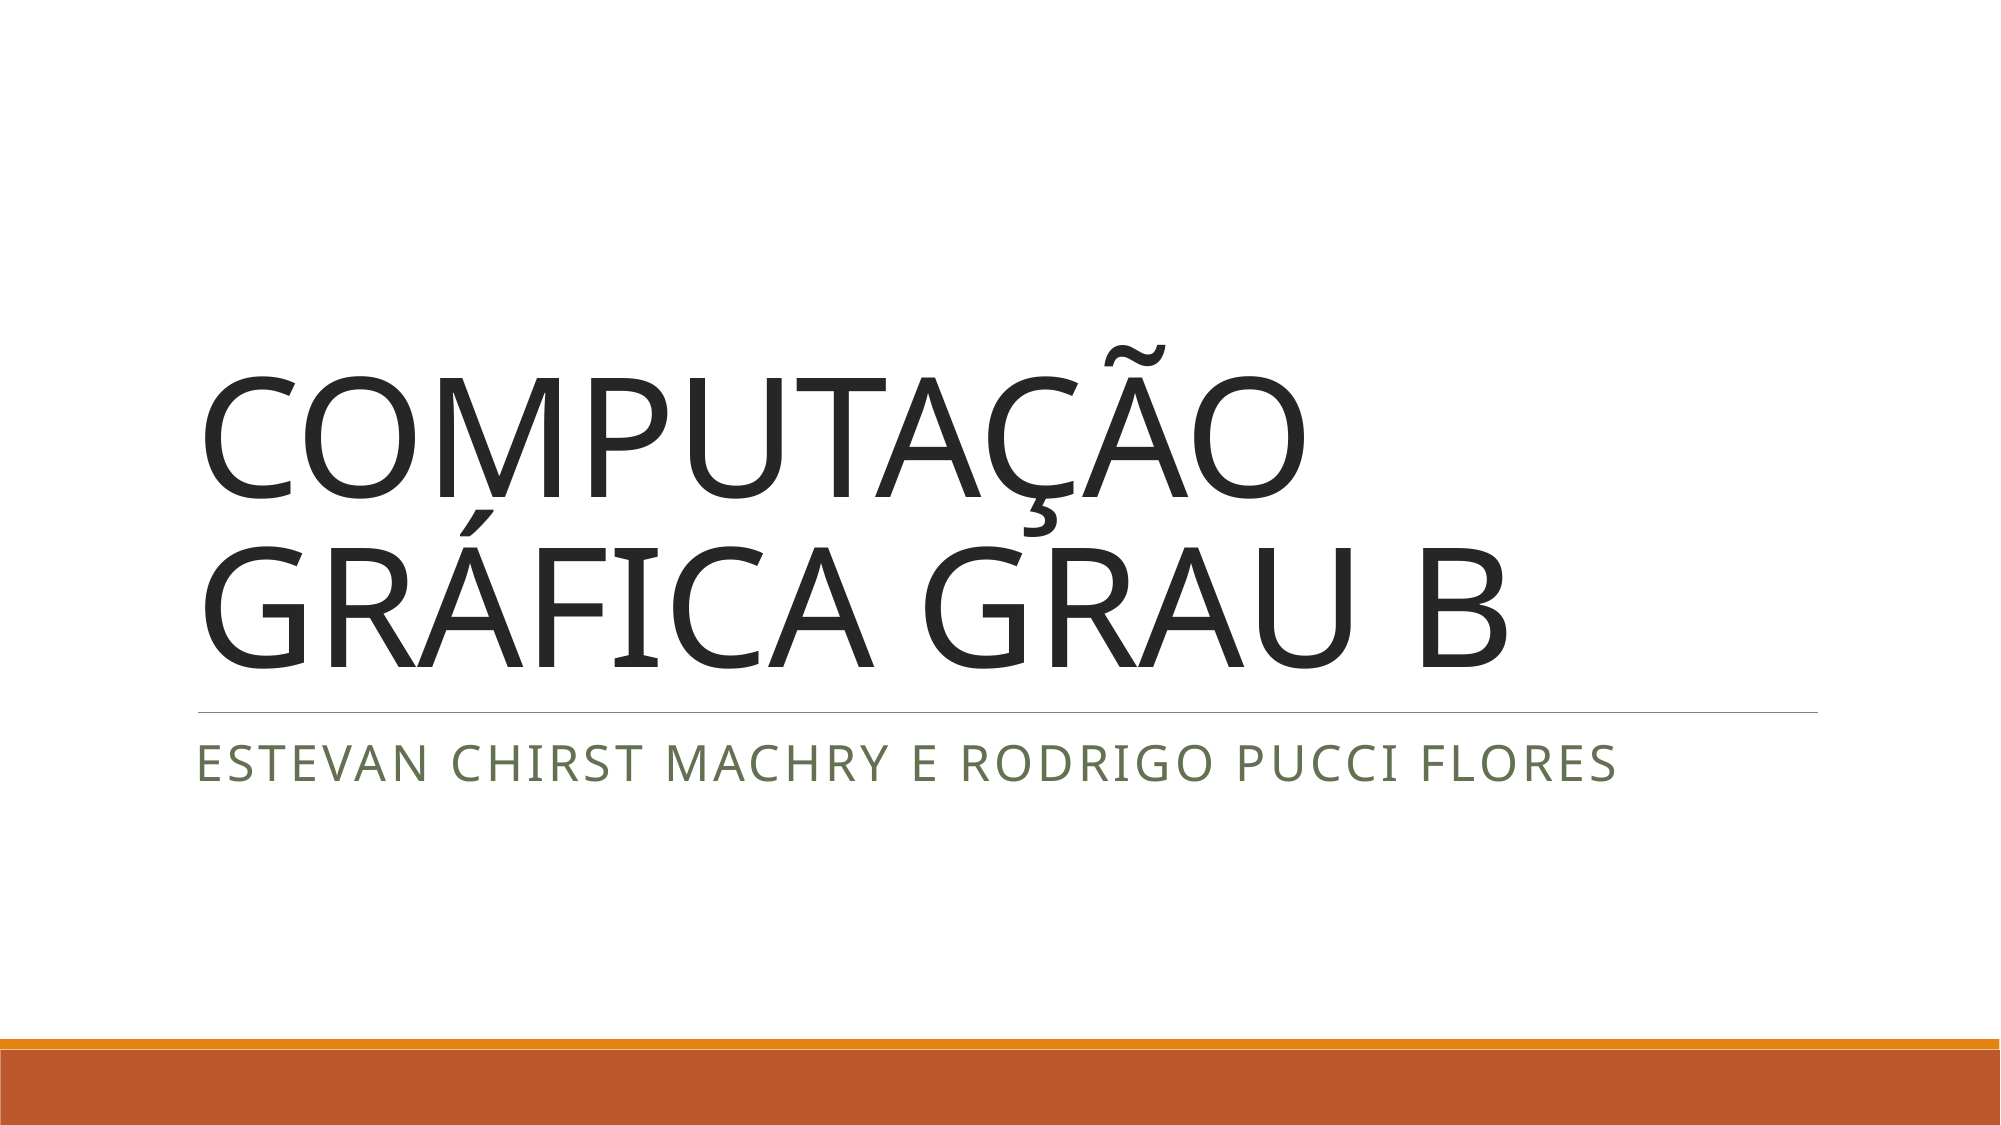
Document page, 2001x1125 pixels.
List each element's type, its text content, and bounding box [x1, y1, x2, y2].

subtitle Estevan Chirst machry e rodrigo pucci flores [180, 730, 1831, 919]
title COMPUTAÇÃO GRÁFICA GRAU B [180, 124, 1830, 710]
